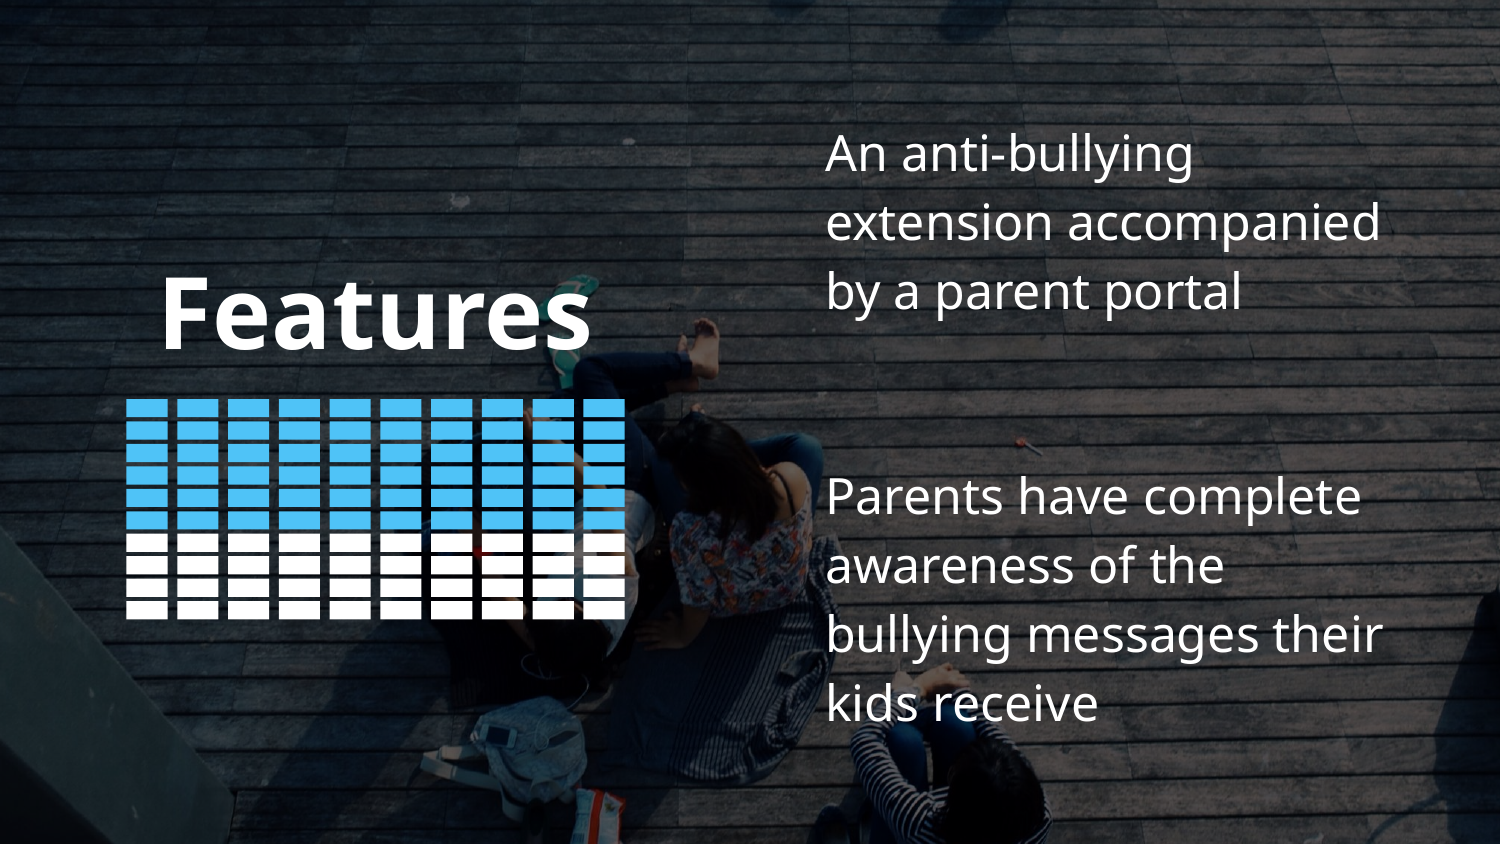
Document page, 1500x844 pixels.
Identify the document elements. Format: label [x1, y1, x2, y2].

text_box [126, 398, 625, 620]
picture [0, 0, 1500, 844]
